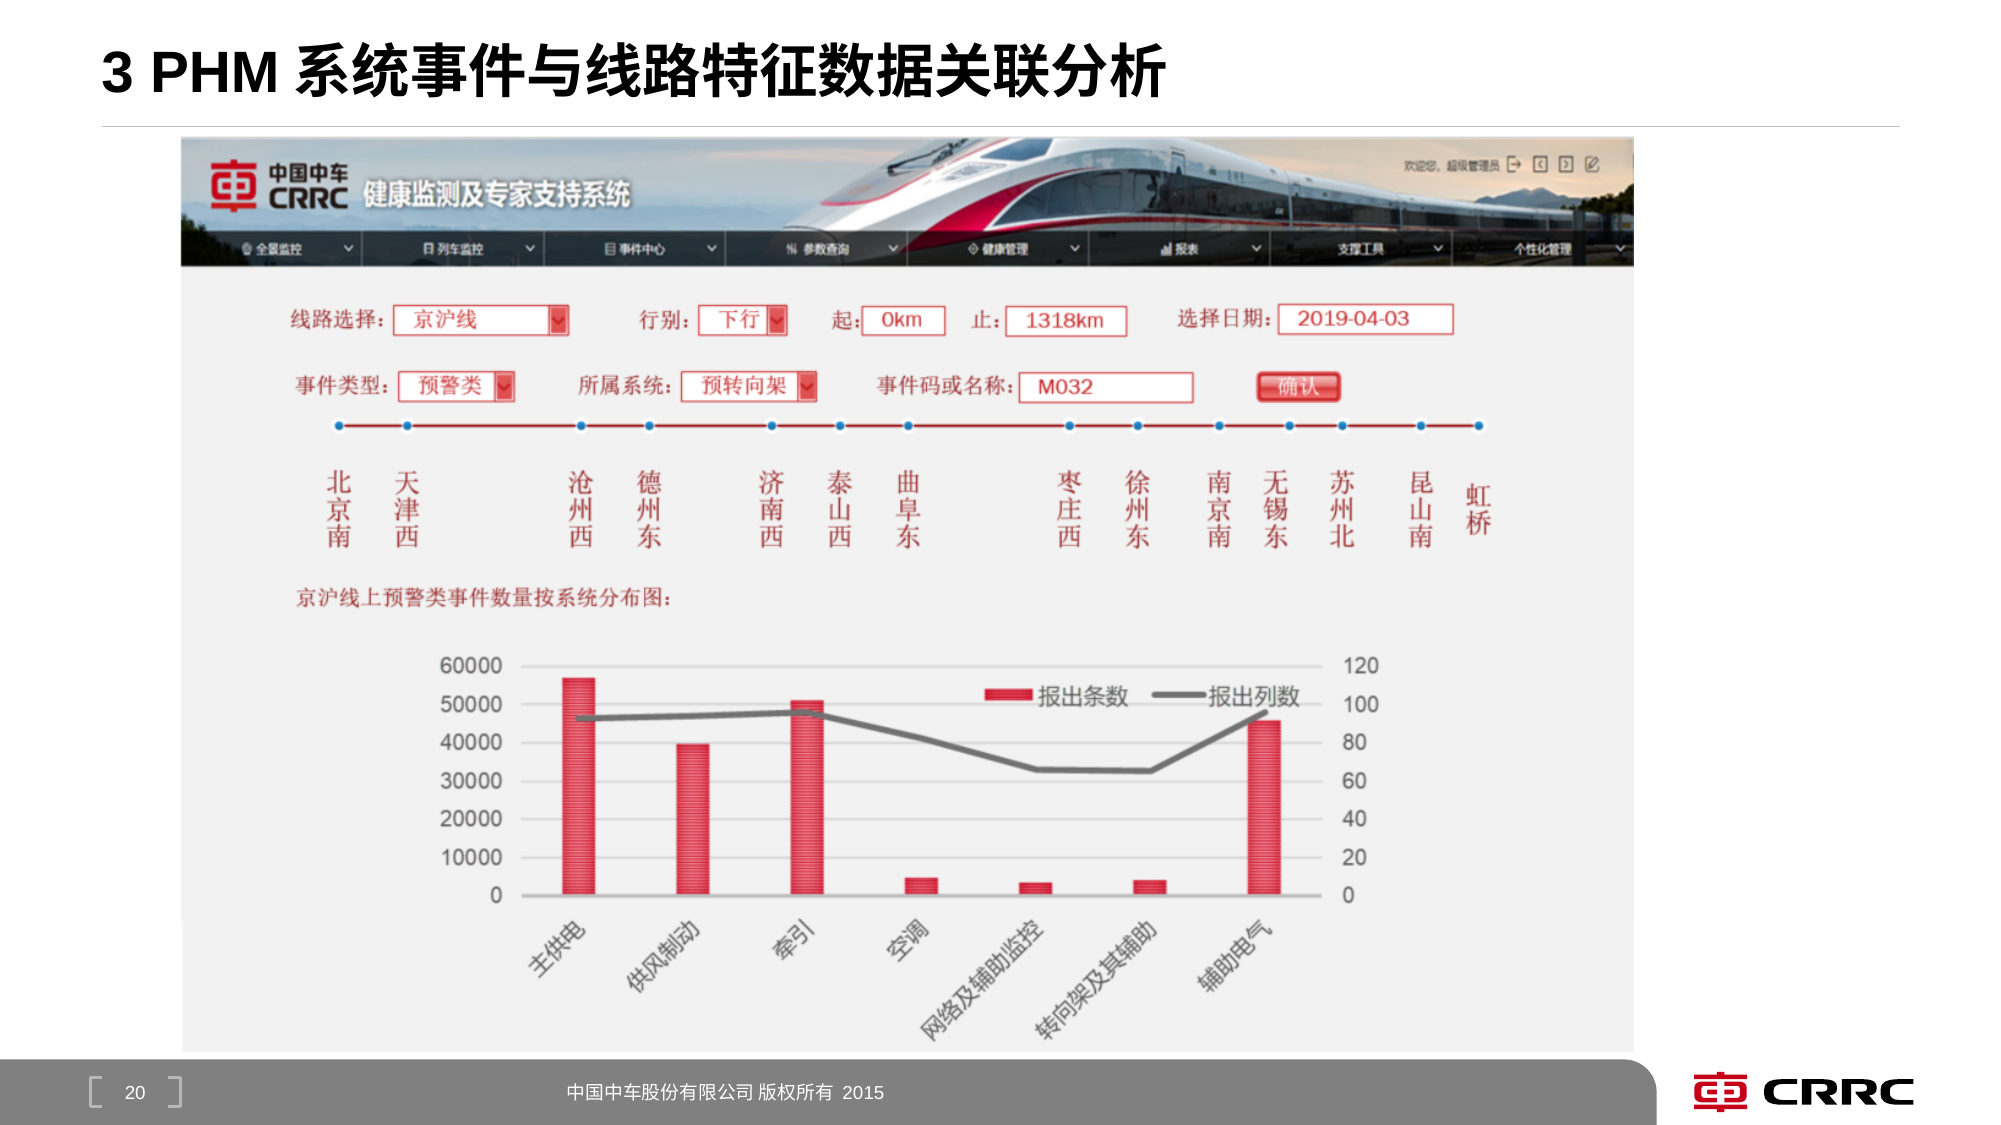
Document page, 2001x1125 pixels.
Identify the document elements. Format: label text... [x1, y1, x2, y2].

picture [180, 136, 1634, 1053]
footer 中国中车股份有限公司 版权所有 2015 [551, 1062, 1338, 1122]
slide_number 20 [90, 1062, 181, 1122]
title 3 PHM系统事件与线路特征数据关联分析 [86, 12, 1914, 126]
